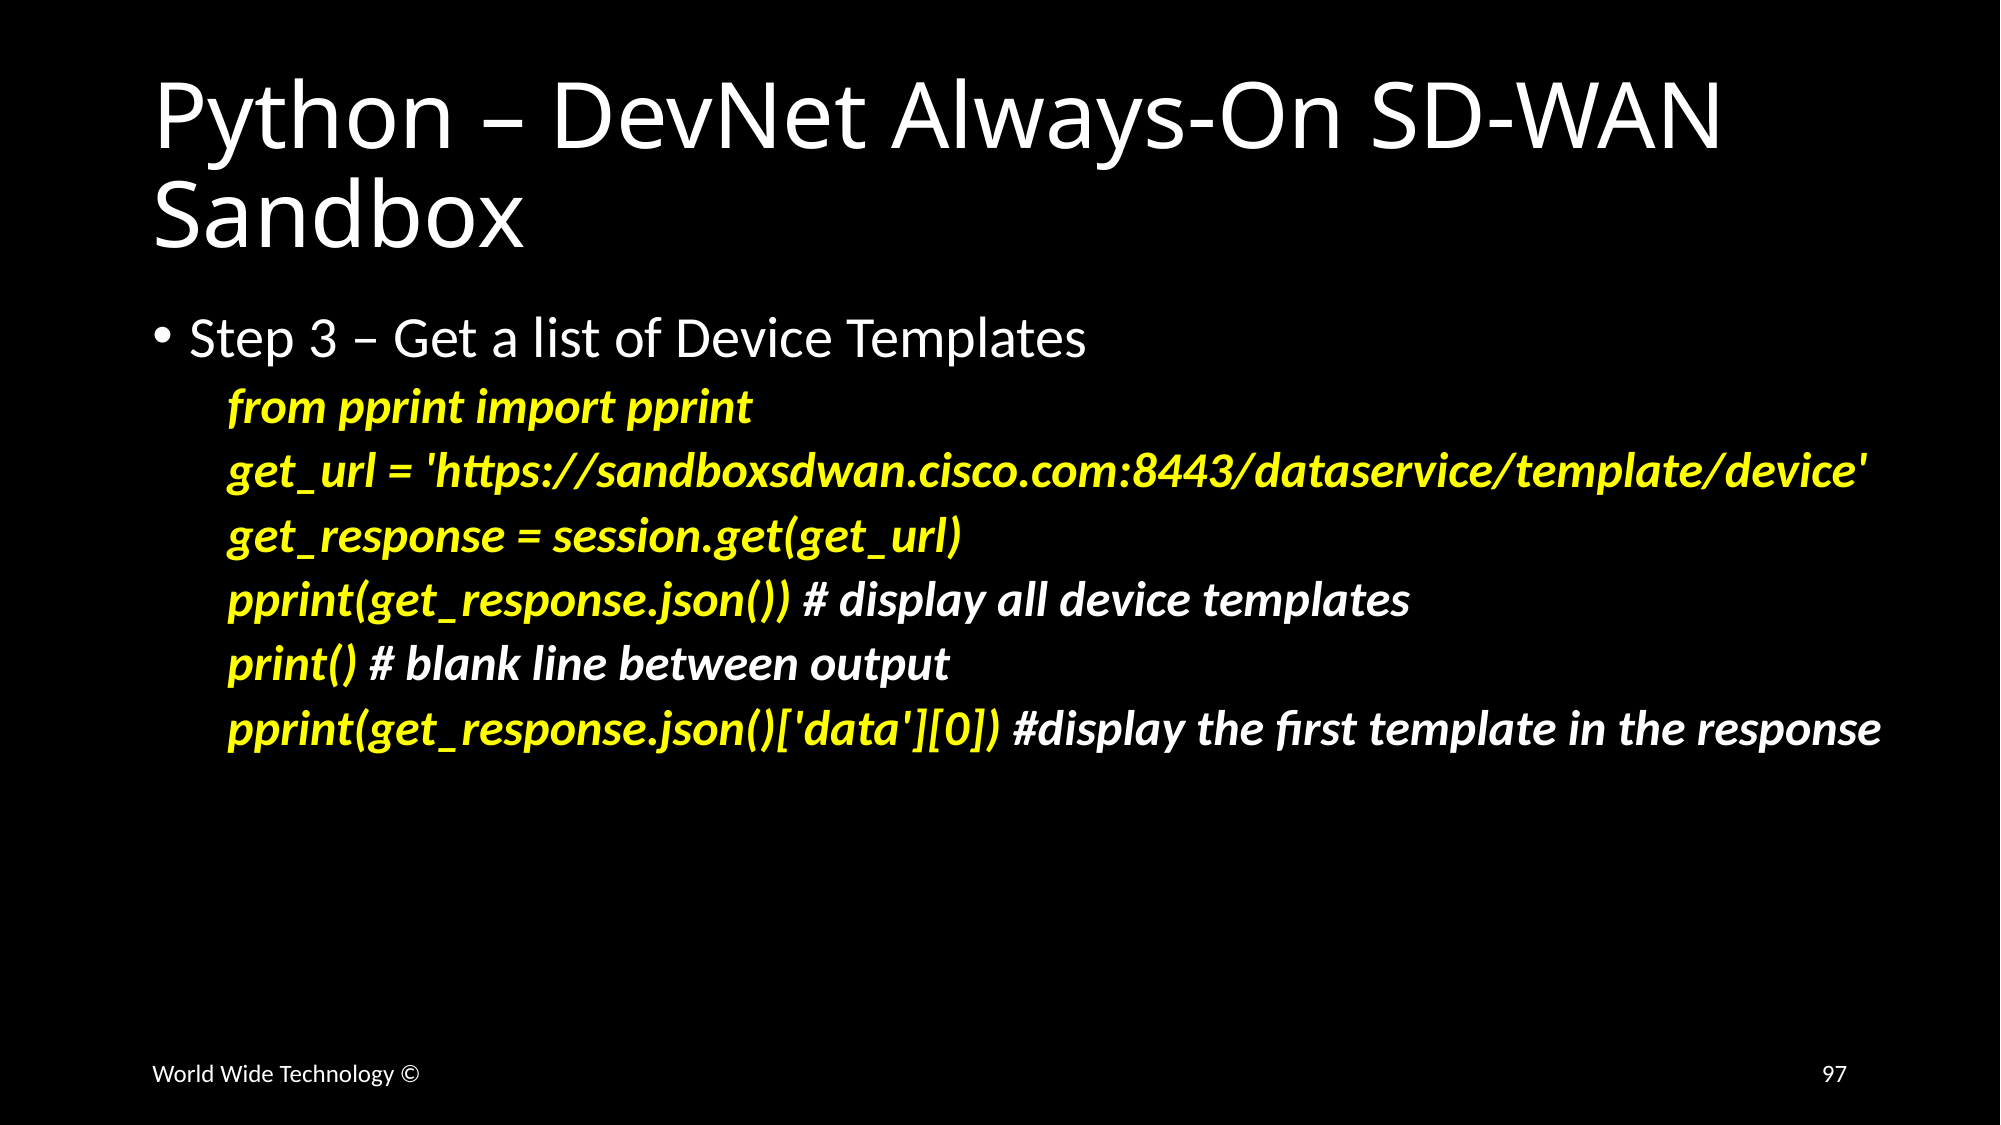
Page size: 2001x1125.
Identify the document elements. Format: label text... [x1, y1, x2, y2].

title Python – DevNet Always-On SD-WAN Sandbox [137, 59, 1886, 278]
slide_number World Wide Technology © [137, 1042, 588, 1103]
list Step 3 – Get a list of Device Templates from pprint import pprint get_url = 'https://sandboxsdwan.cisco.com:8443/dataservice/template/device' get_response = session.get(get_url) pprint(get_response.json()) # display all device templates print() # blank line between output pprint(get_response.json()['data'][0]) #display the first template in the response [137, 299, 1907, 1014]
slide_number 97 [1412, 1042, 1863, 1103]
